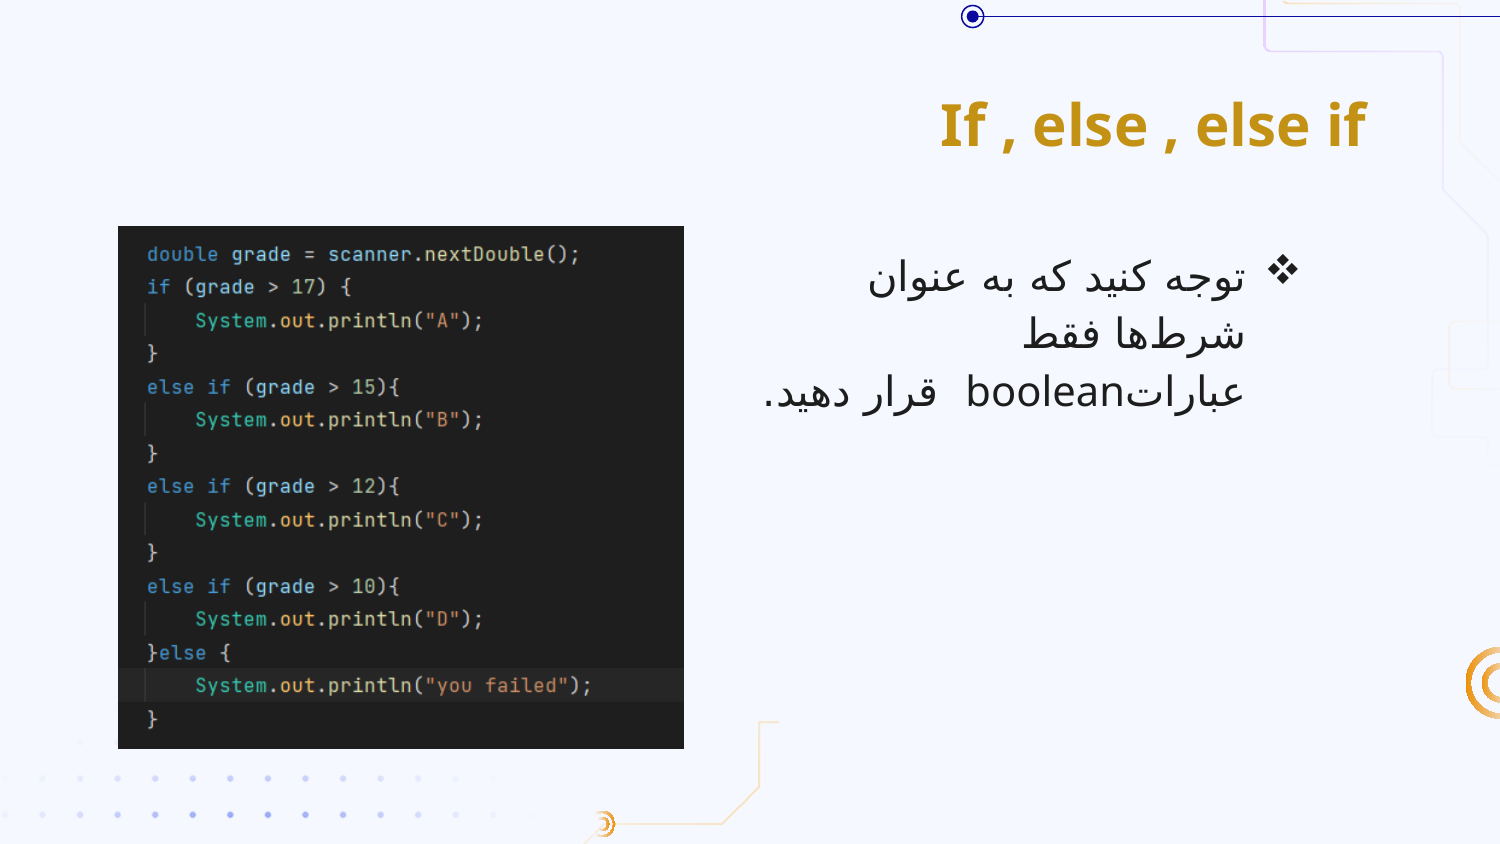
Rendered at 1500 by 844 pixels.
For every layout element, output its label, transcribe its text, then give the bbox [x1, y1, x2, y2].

picture [0, 226, 684, 844]
subtitle توجه کنید که به عنوان شرط‌ها فقط عباراتboolean قرار دهید. [725, 226, 1341, 794]
title If , else , else if [118, 72, 1382, 167]
